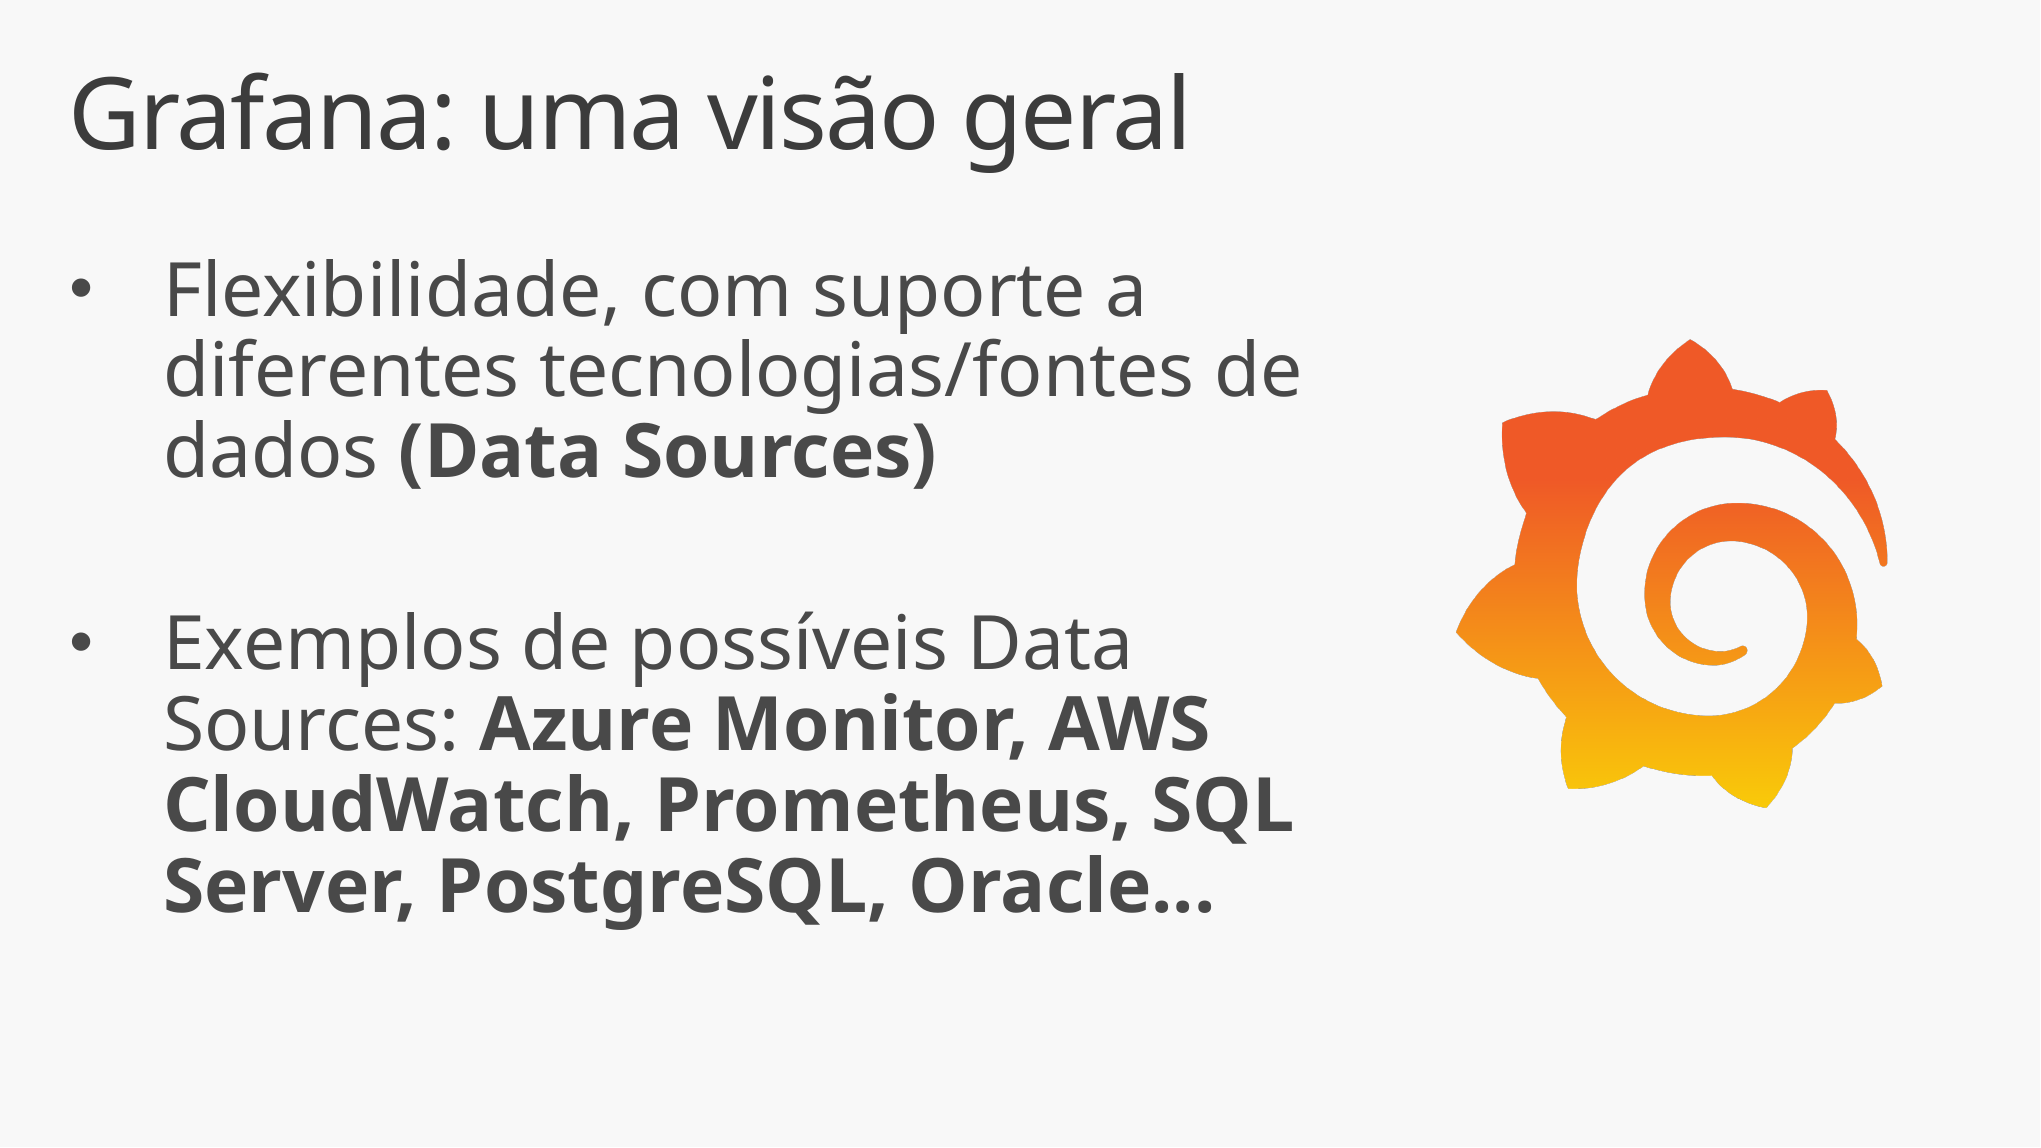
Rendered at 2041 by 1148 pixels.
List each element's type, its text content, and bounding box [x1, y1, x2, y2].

title Grafana: uma visão geral [45, 48, 1996, 199]
list Flexibilidade, com suporte a diferentes tecnologias/fontes de dados (Data Sources) Exemplos de possíveis Data Sources: Azure Monitor, AWS CloudWatch, Prometheus, SQL Server, PostgreSQL, Oracle... [45, 236, 1420, 958]
picture [1444, 338, 1898, 810]
